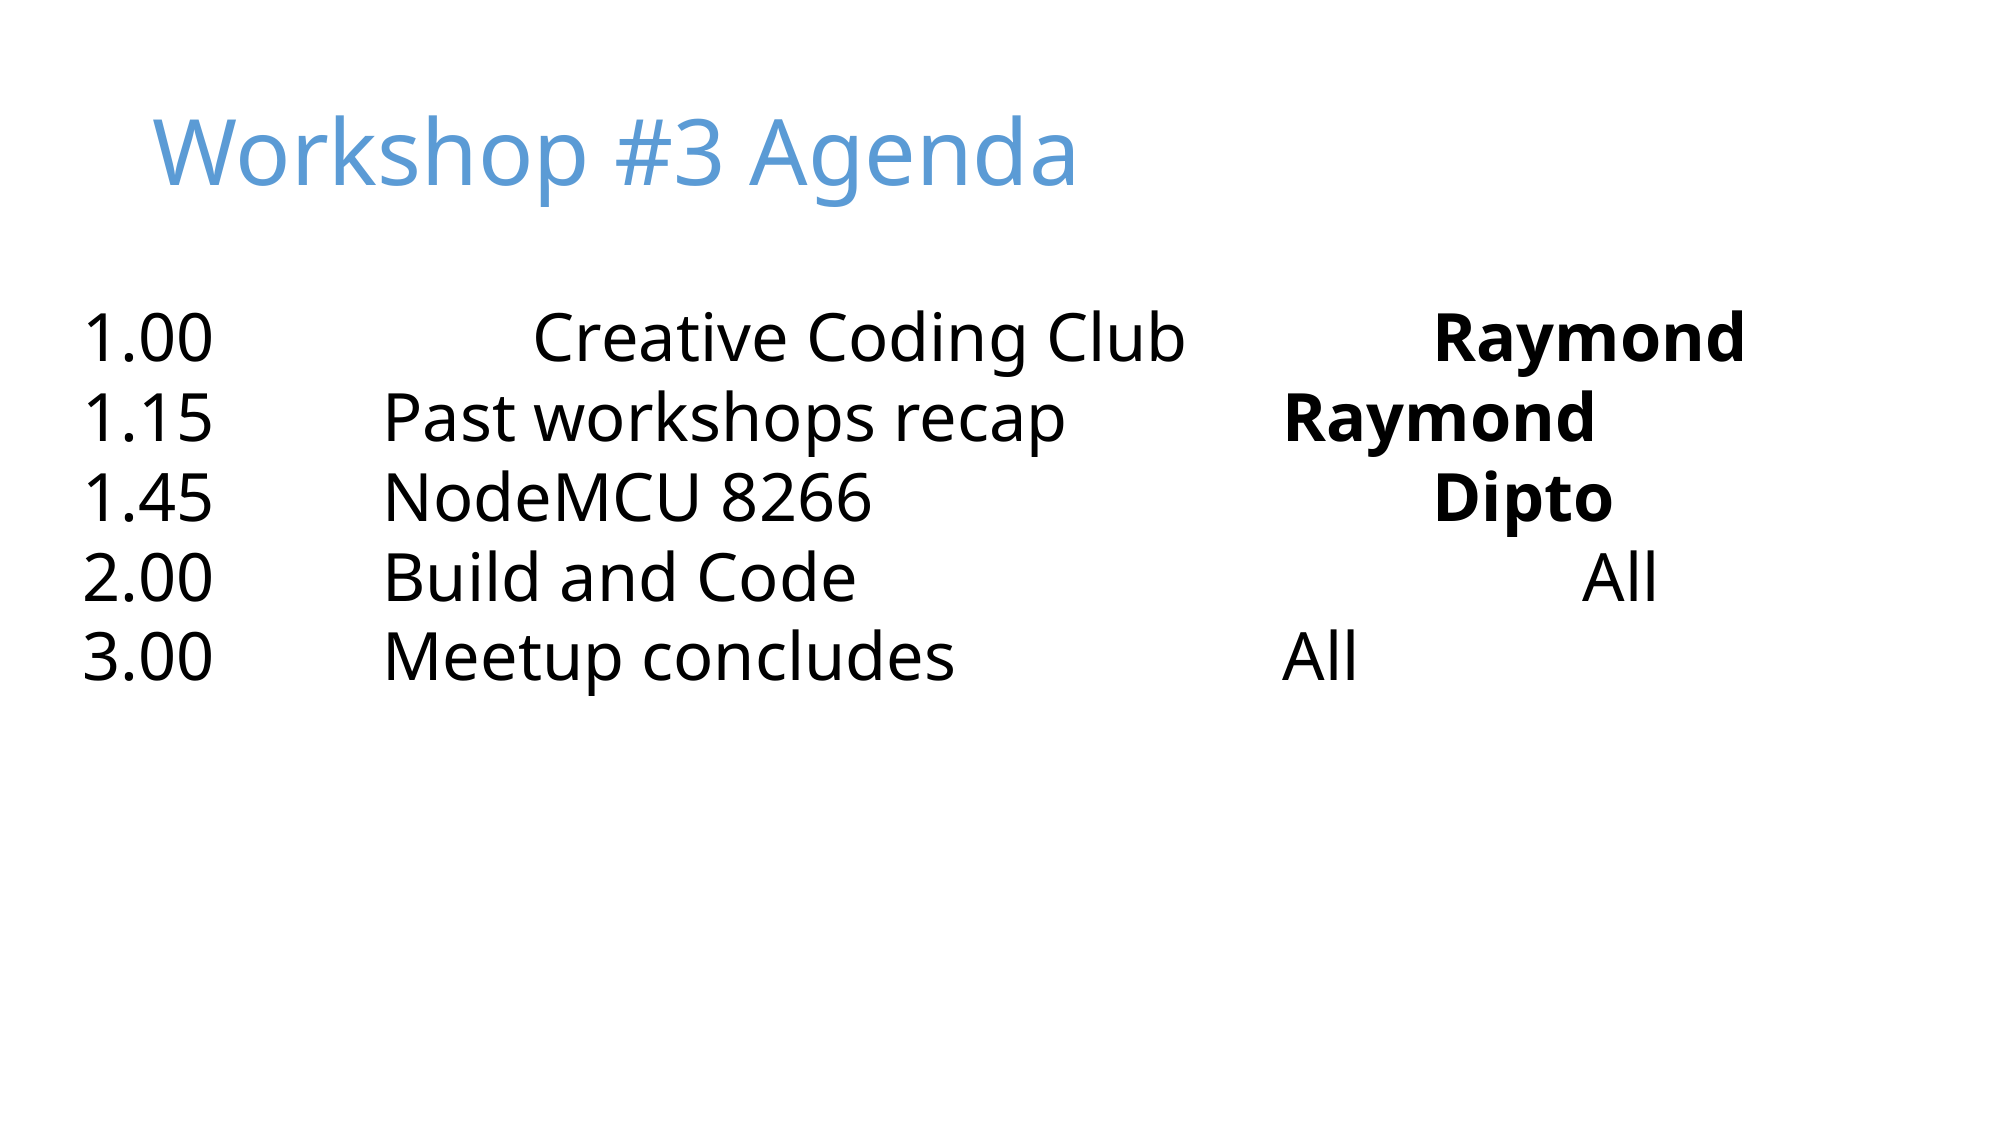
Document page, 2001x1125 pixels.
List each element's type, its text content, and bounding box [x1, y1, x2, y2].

text_box 1.00 Creative Coding Club Raymond 1.15 Past workshops recap Raymond 1.45 NodeMCU 8266 Dipto 2.00 Build and Code All 3.00 Meetup concludes All [67, 242, 1958, 1066]
text_box Workshop #3 Agenda [137, 59, 1863, 242]
